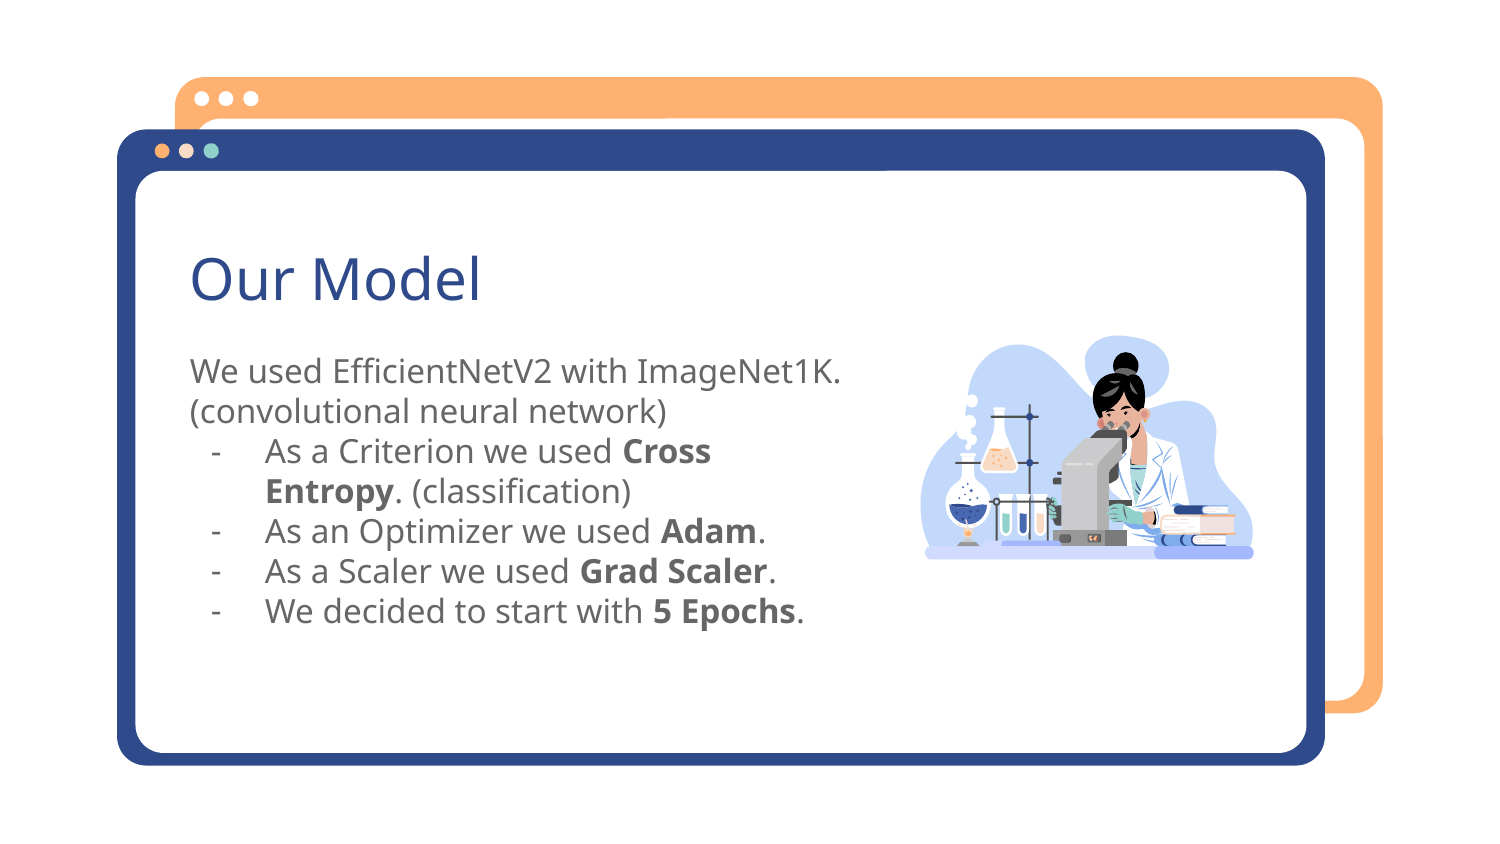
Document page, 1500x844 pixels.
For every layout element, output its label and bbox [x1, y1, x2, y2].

text_box [201, 118, 1365, 701]
text_box [174, 77, 1383, 714]
text_box [218, 91, 234, 107]
text_box [918, 335, 1255, 560]
text_box [116, 129, 1326, 766]
text_box [194, 91, 210, 107]
text_box [243, 91, 259, 107]
